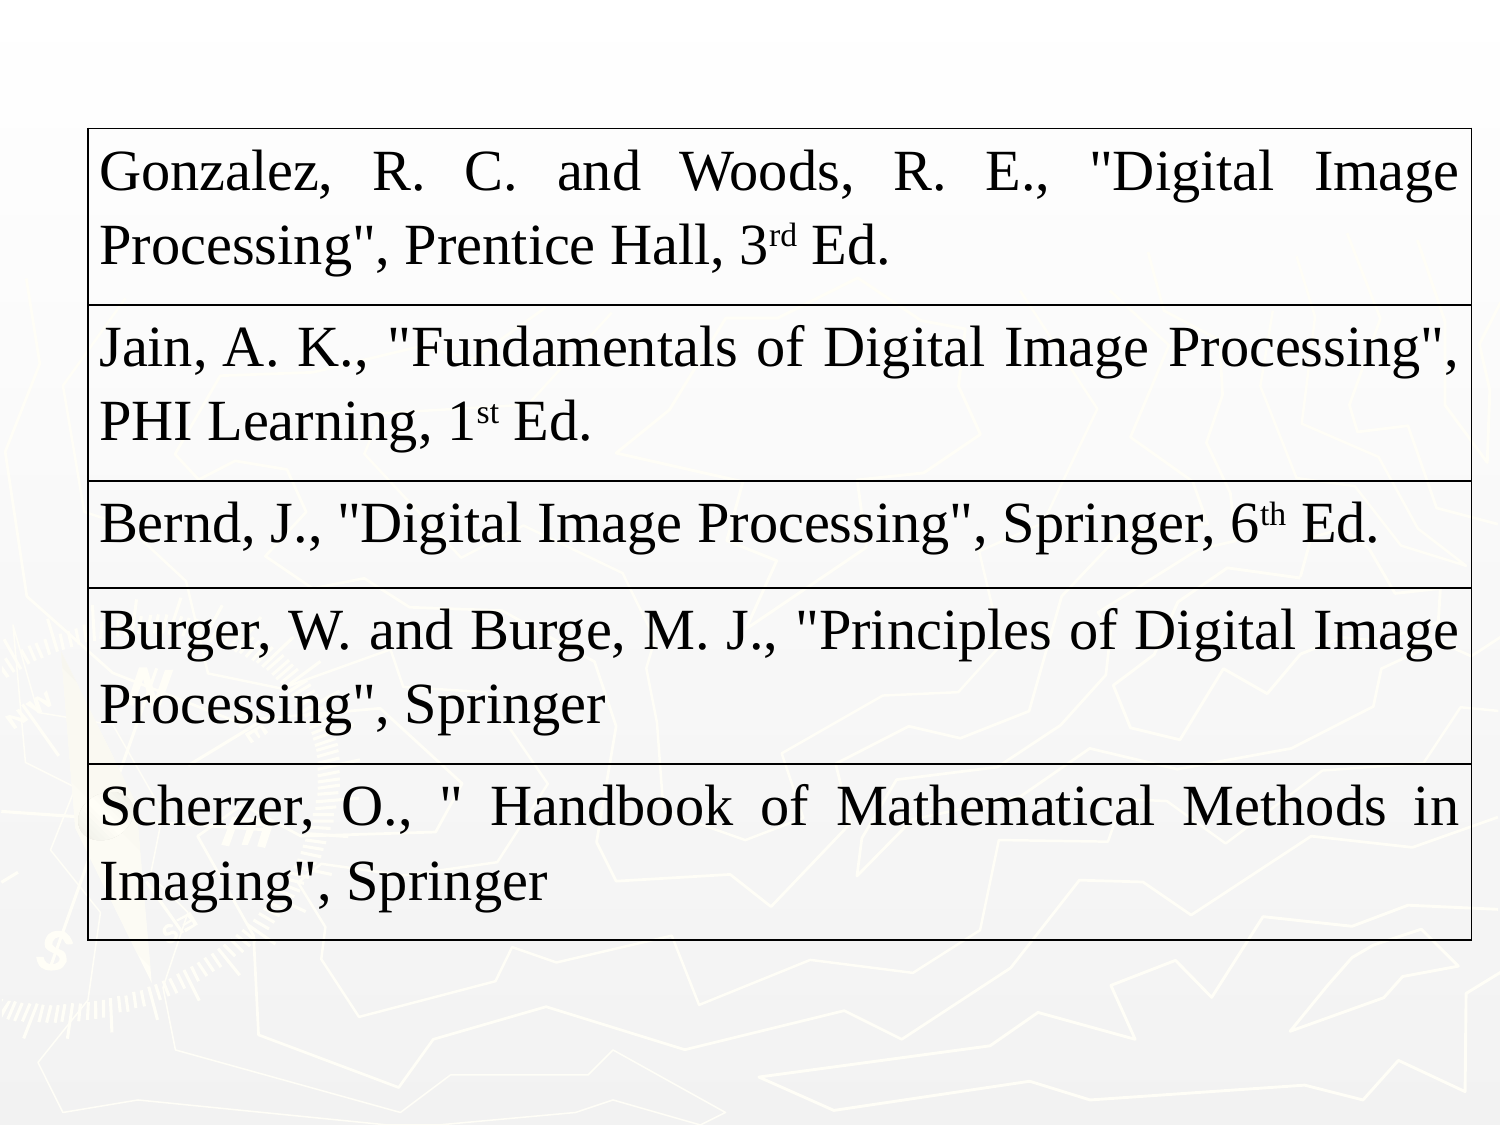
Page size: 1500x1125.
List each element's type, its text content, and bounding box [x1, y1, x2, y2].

title [49, 37, 1451, 226]
table_cell Burger, W. and Burge, M. J., "Principles of Digital Image Processing", Springer [89, 589, 1471, 763]
table_header Gonzalez, R. C. and Woods, R. E., "Digital Image Processing", Prentice Hall, 3rd Ed. [89, 129, 1471, 304]
table_cell Bernd, J., "Digital Image Processing", Springer, 6th Ed. [89, 482, 1471, 587]
table_cell Jain, A. K., "Fundamentals of Digital Image Processing", PHI Learning, 1st Ed. [89, 306, 1471, 480]
table_cell Scherzer, O., " Handbook of Mathematical Methods in Imaging", Springer [89, 765, 1471, 939]
